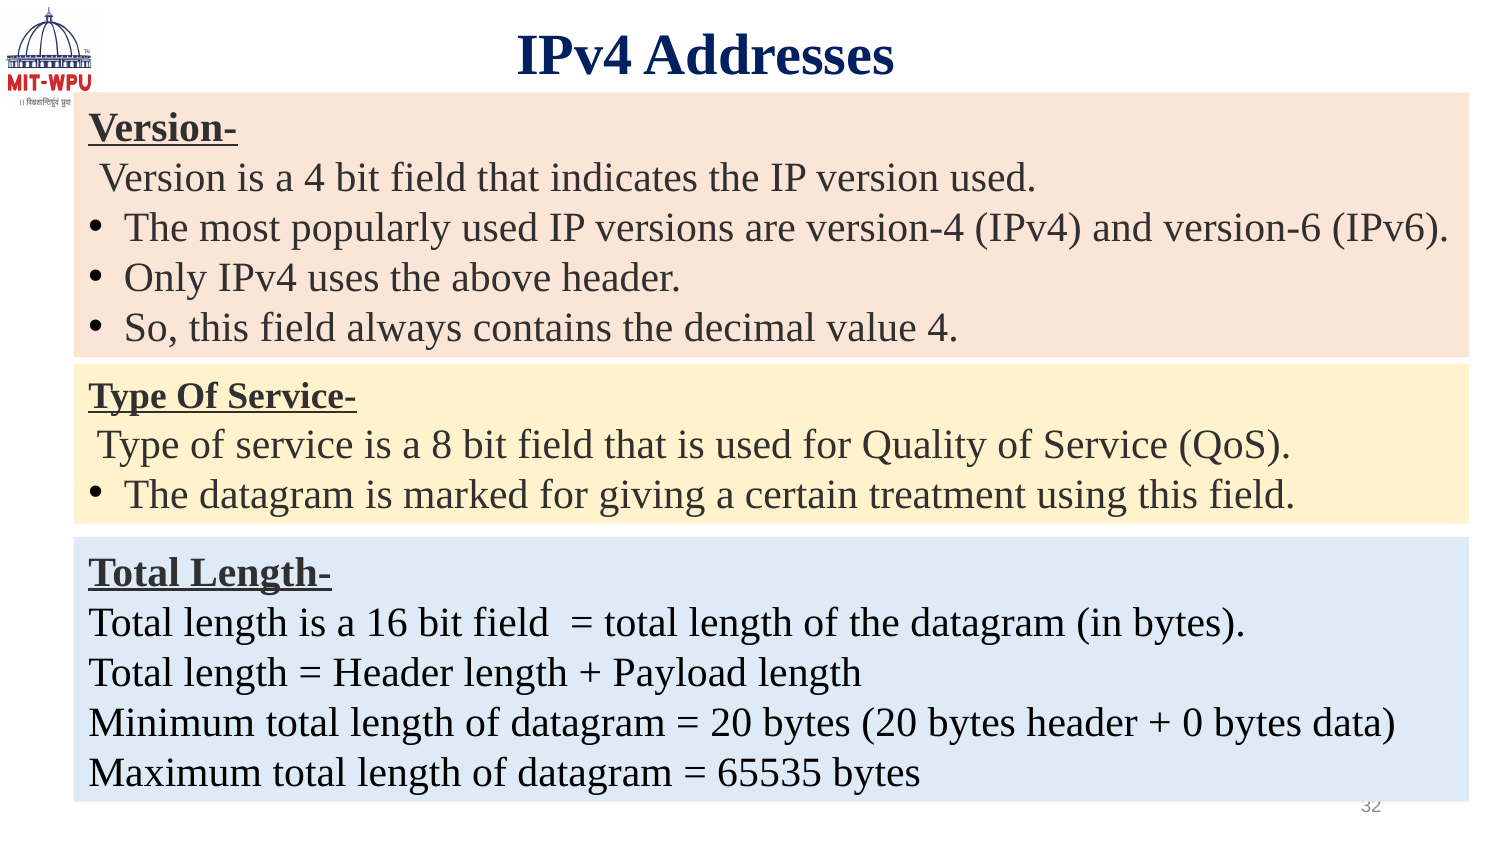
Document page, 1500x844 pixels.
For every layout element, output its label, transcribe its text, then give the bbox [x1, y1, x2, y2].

text_box Total Length- Total length is a 16 bit field = total length of the datagram (in bytes). Total length = Header length + Payload length Minimum total length of datagram = 20 bytes (20 bytes header + 0 bytes data) Maximum total length of datagram = 65535 bytes [73, 536, 1470, 802]
slide_number 32 [1059, 802, 1397, 827]
text_box Type Of Service- Type of service is a 8 bit field that is used for Quality of Service (QoS). The datagram is marked for giving a certain treatment using this field. [73, 363, 1470, 524]
text_box Version- Version is a 4 bit field that indicates the IP version used. The most popularly used IP versions are version-4 (IPv4) and version-6 (IPv6). Only IPv4 uses the above header. So, this field always contains the decimal value 4. [73, 92, 1470, 358]
title IPv4 Addresses [174, 4, 1238, 92]
picture [6, 7, 102, 108]
